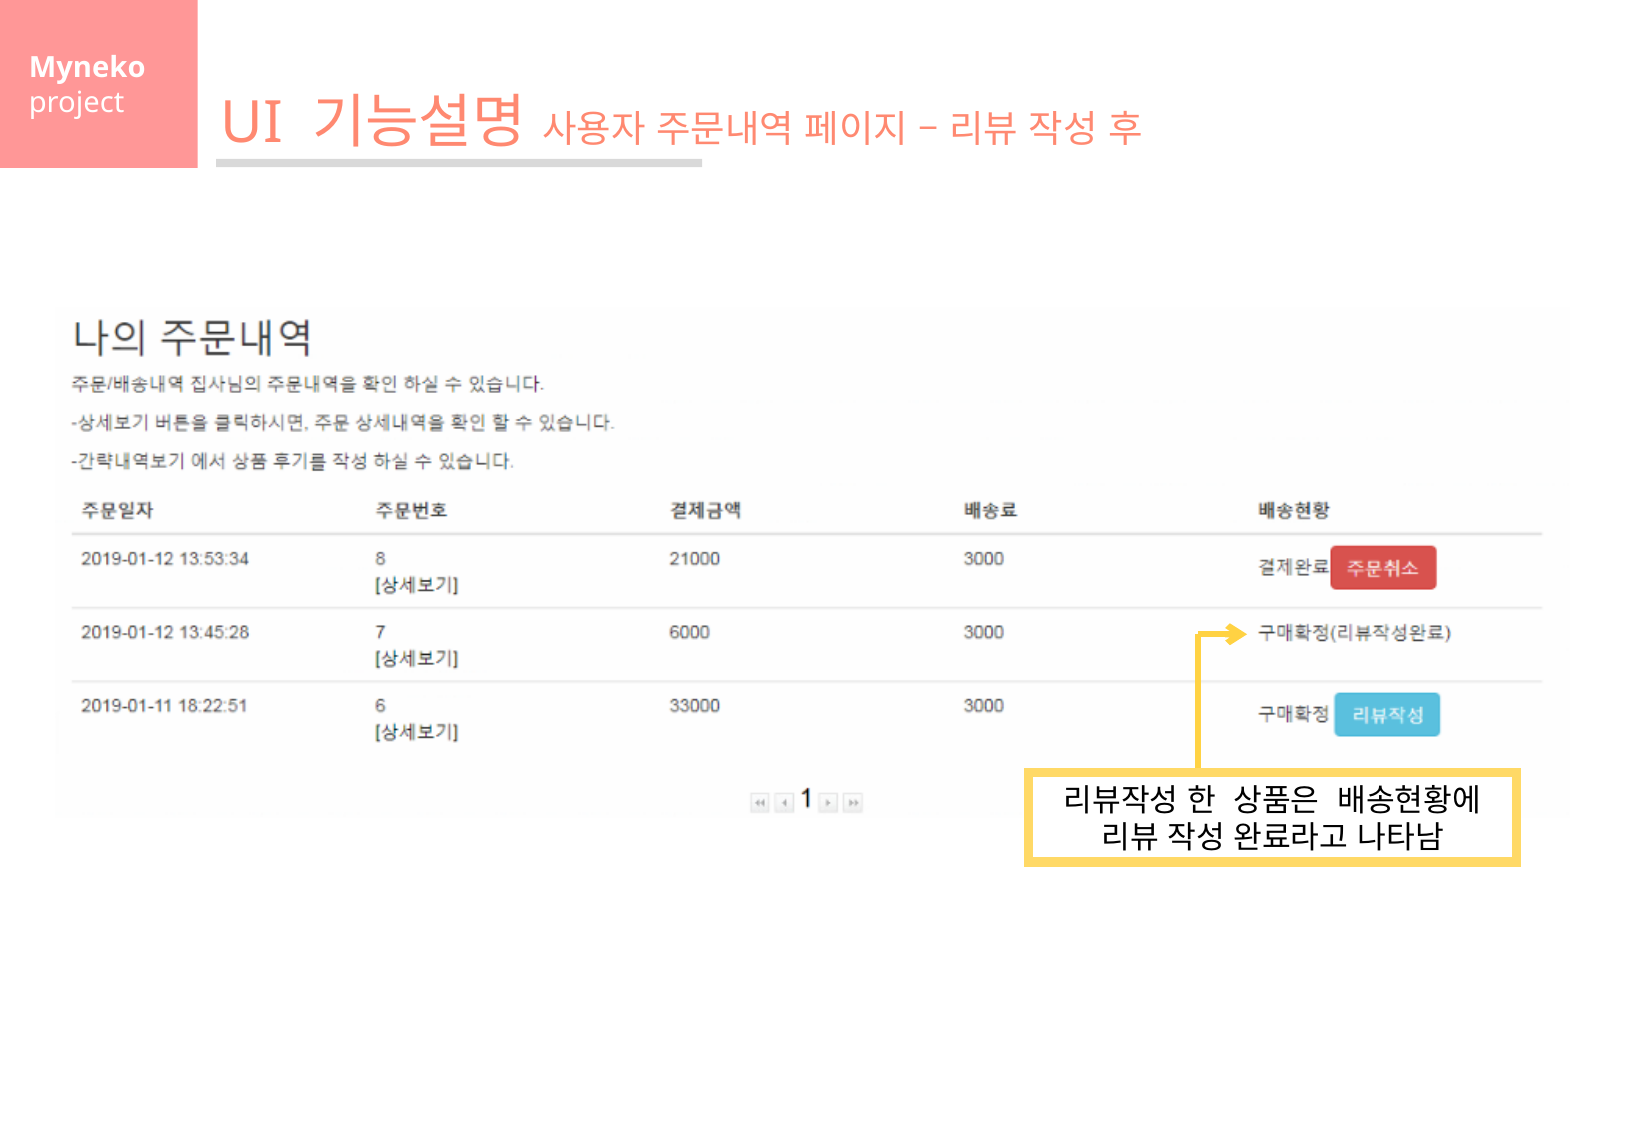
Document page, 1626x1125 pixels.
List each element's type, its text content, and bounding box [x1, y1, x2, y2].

text_box UI 기능설명 사용자 주문내역 페이지 – 리뷰 작성 후 [208, 77, 1343, 160]
text_box 리뷰작성 한 상품은 배송현황에 리뷰 작성 완료라고 나타남 [1028, 818, 1517, 863]
text_box [215, 160, 703, 168]
picture [55, 306, 1570, 818]
text_box [0, 0, 199, 169]
text_box Myneko project [16, 41, 180, 125]
